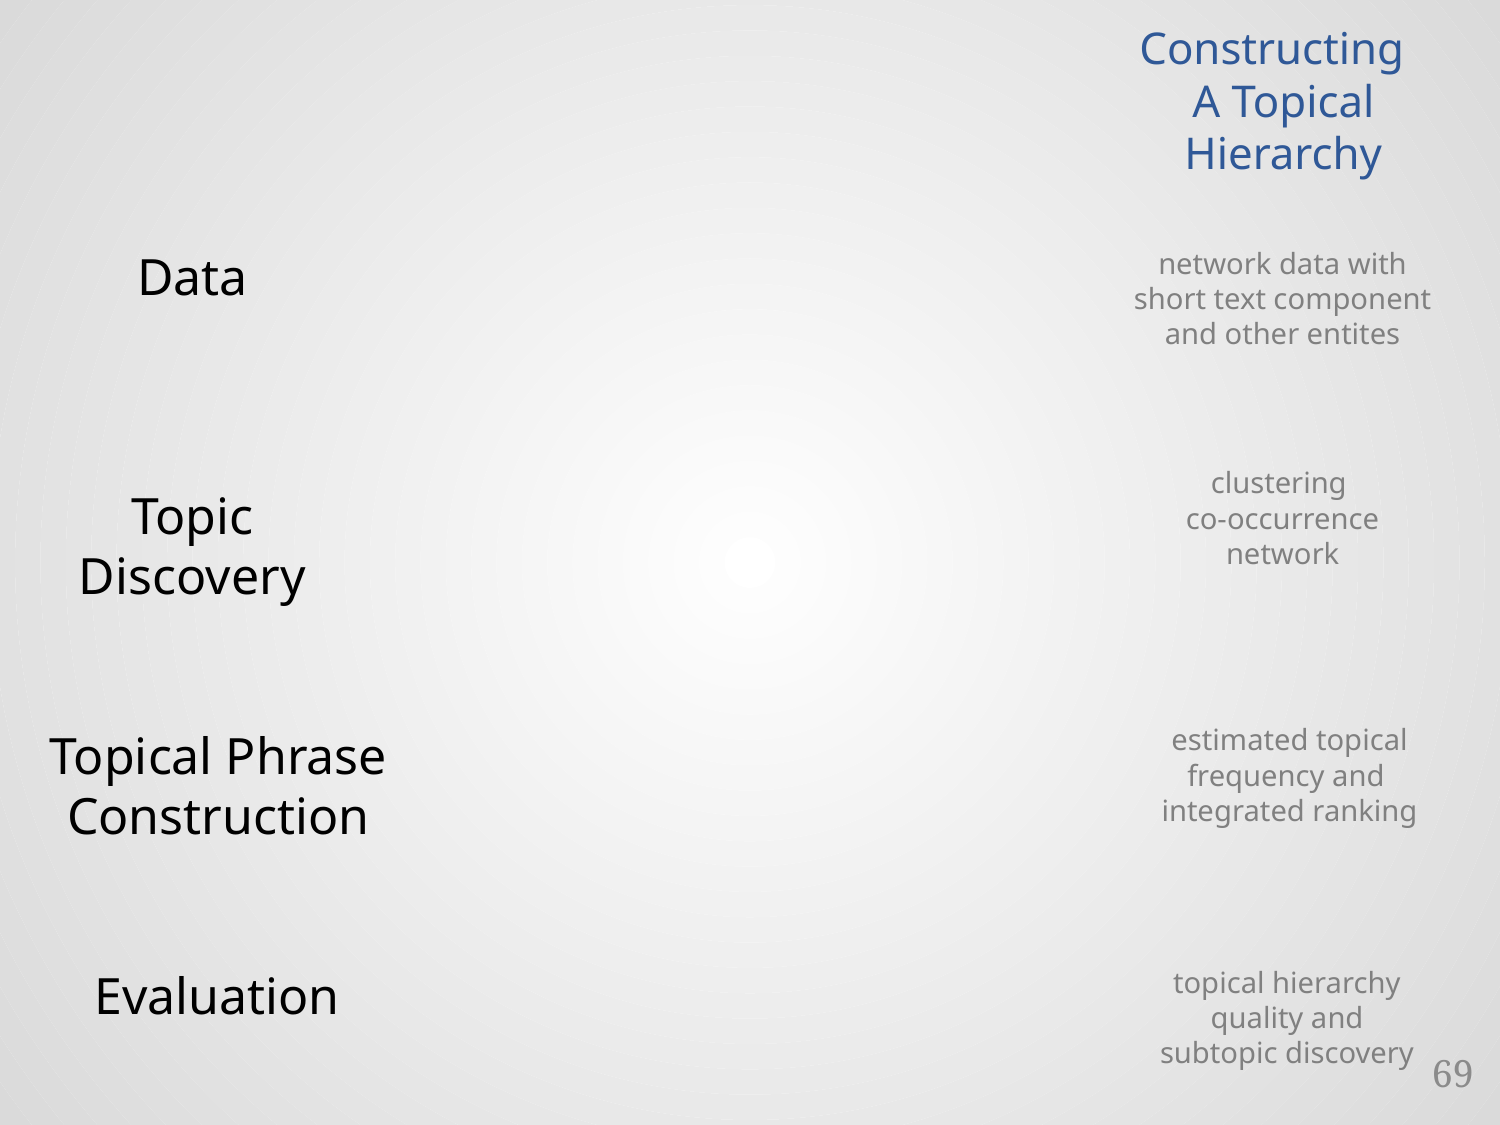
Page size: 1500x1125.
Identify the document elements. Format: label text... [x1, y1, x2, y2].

text_box topical hierarchy quality and subtopic discovery [1136, 956, 1438, 1106]
text_box Topical Phrase Construction [13, 717, 424, 866]
text_box network data with short text component and other entites [1096, 237, 1469, 387]
text_box Constructing A Topical Hierarchy [1123, 24, 1443, 186]
text_box estimated topical frequency and integrated ranking [1142, 714, 1437, 863]
text_box Data [45, 237, 340, 387]
text_box Topic Discovery [45, 477, 340, 626]
text_box Evaluation [69, 956, 365, 1106]
text_box clustering co-occurrence network [1135, 457, 1430, 606]
slide_number 69 [1438, 1045, 1489, 1105]
